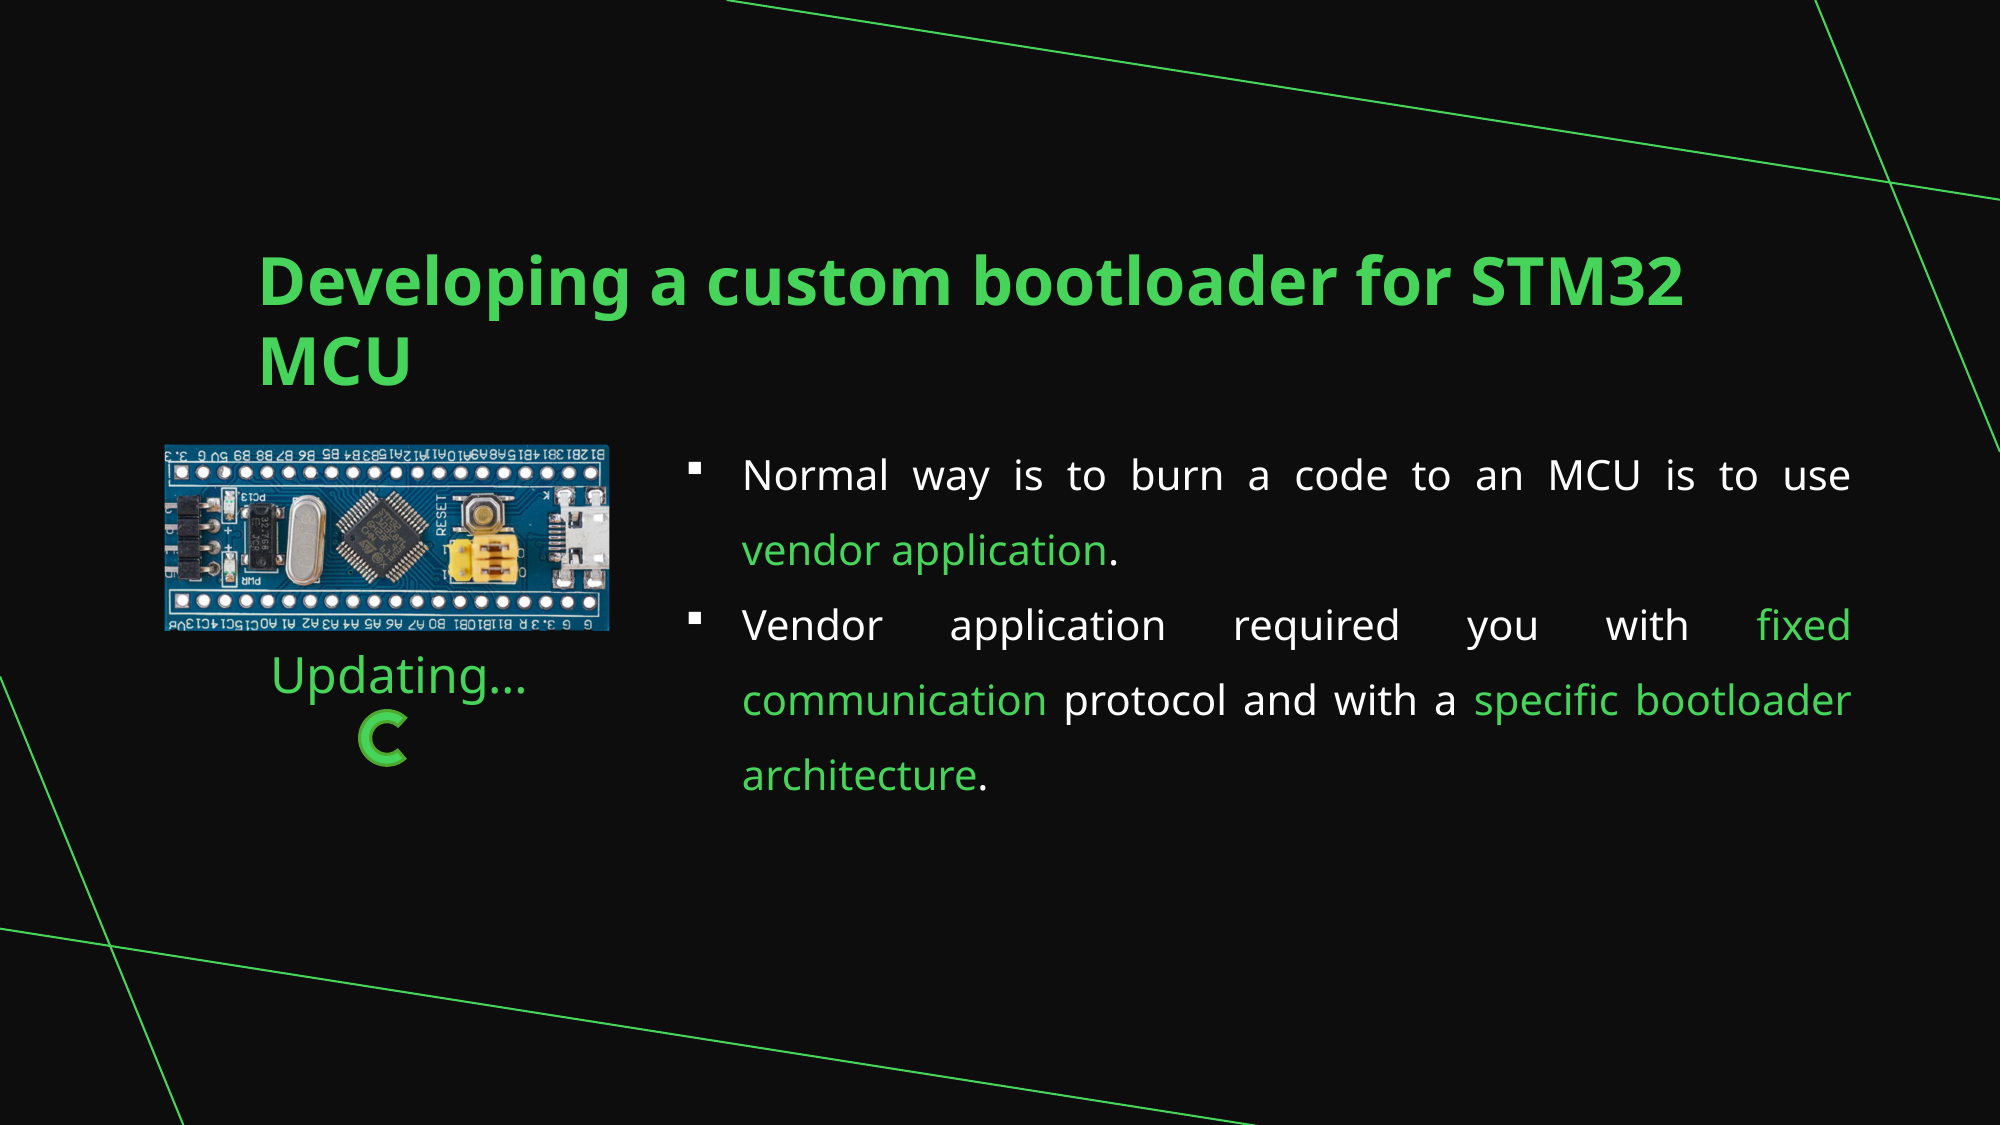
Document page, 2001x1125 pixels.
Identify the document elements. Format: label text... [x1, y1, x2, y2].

picture [387, 619, 420, 631]
picture [499, 620, 512, 631]
text_box Updating… [255, 636, 544, 711]
picture [288, 620, 295, 631]
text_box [726, 0, 2000, 453]
text_box Normal way is to burn a code to an MCU is to use vendor application. Vendor application required you with fixed communication protocol and with a specific bootloader architecture. [670, 416, 1867, 807]
text_box Developing a custom bootloader for STM32 MCU [242, 231, 726, 407]
picture [419, 621, 424, 629]
picture [548, 620, 554, 631]
picture [202, 619, 209, 628]
picture [548, 450, 563, 459]
picture [183, 619, 193, 631]
picture [532, 620, 538, 631]
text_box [186, 928, 1274, 1125]
picture [210, 620, 217, 631]
picture [312, 619, 318, 627]
text_box [358, 709, 408, 767]
picture [232, 621, 243, 631]
picture [521, 620, 527, 629]
picture [592, 449, 604, 460]
picture [344, 620, 359, 631]
picture [448, 627, 461, 631]
picture [261, 619, 276, 628]
picture [170, 621, 183, 631]
picture [460, 620, 495, 631]
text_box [0, 675, 186, 1125]
picture [563, 620, 572, 631]
picture [365, 620, 381, 629]
picture [246, 621, 258, 631]
picture [323, 620, 338, 629]
picture [163, 444, 610, 631]
